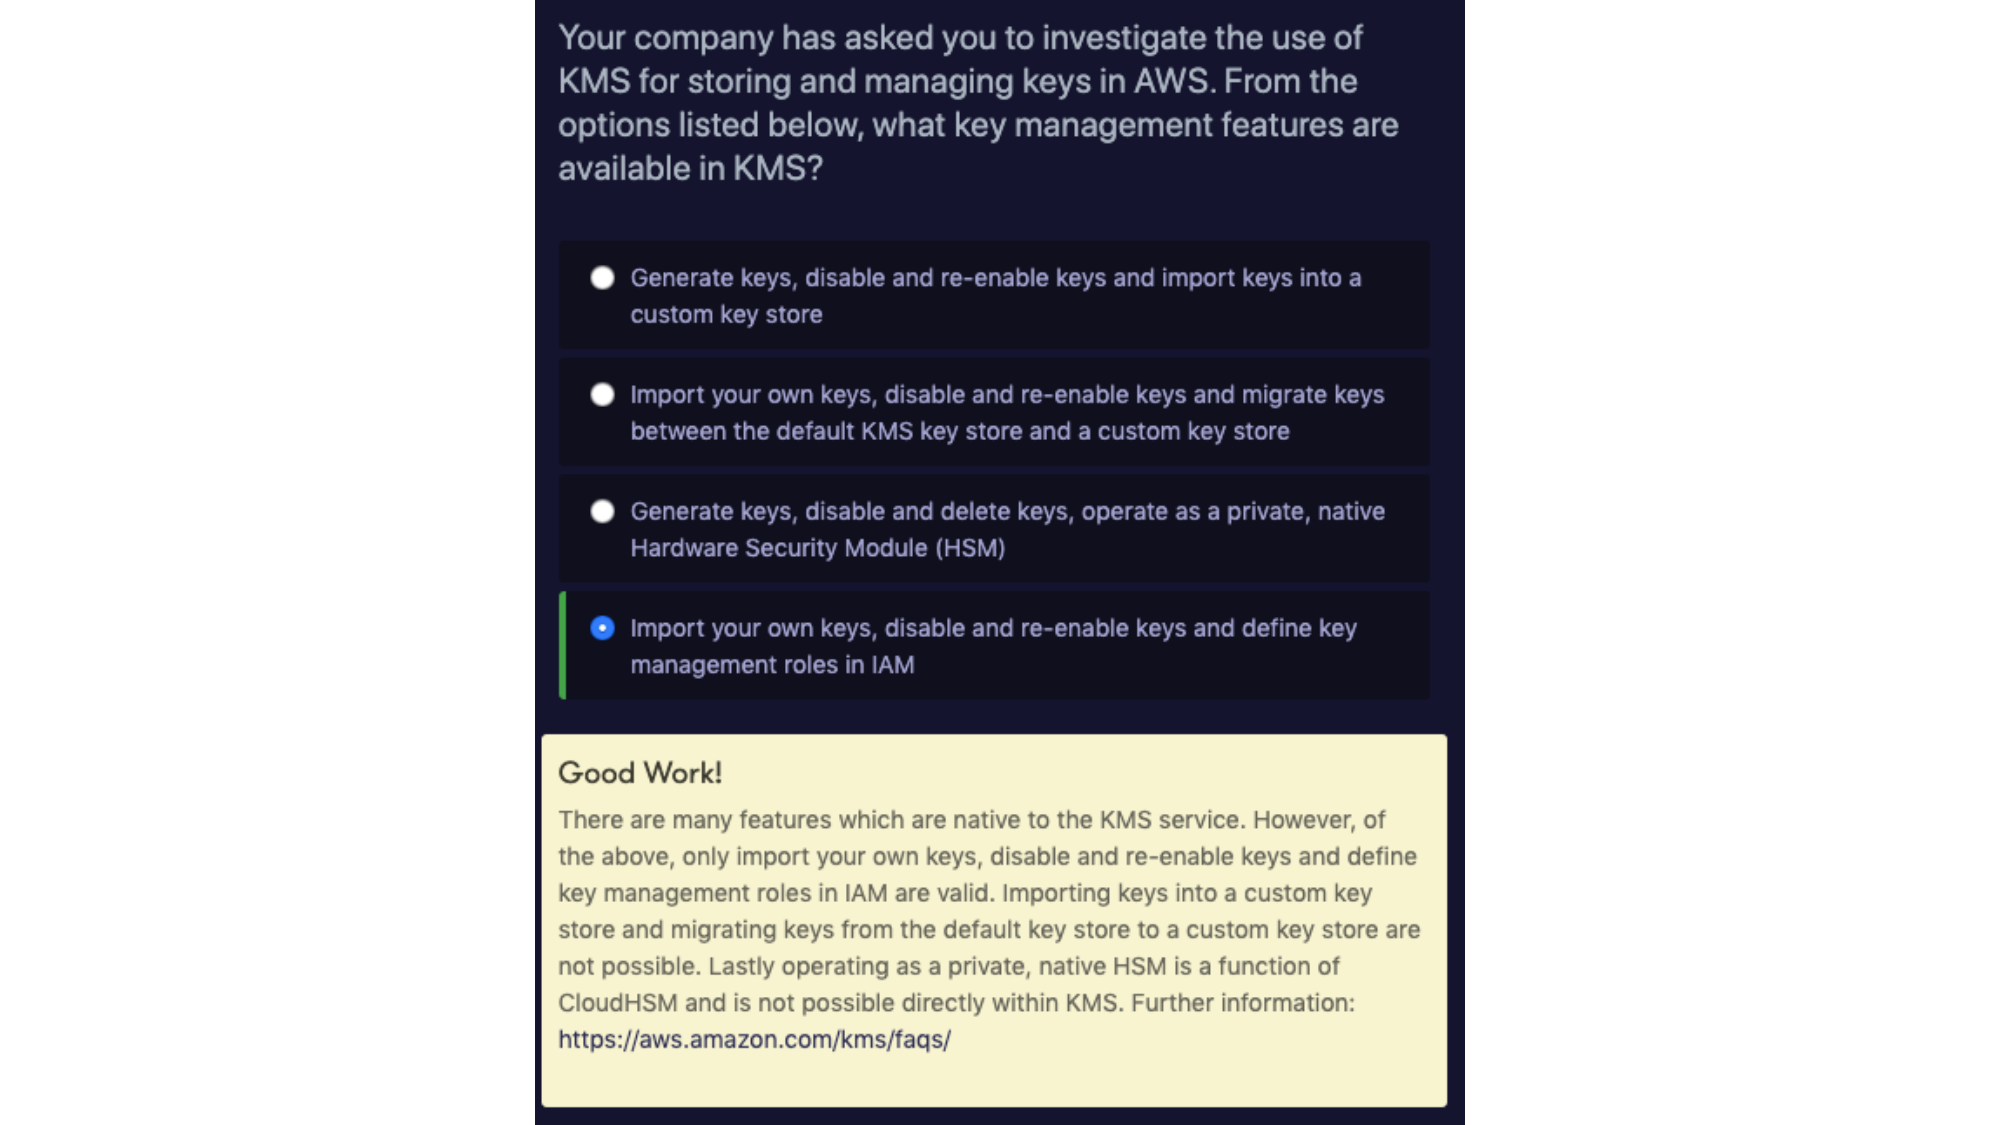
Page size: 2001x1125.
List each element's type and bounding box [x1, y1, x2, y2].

picture [535, 0, 1465, 1125]
